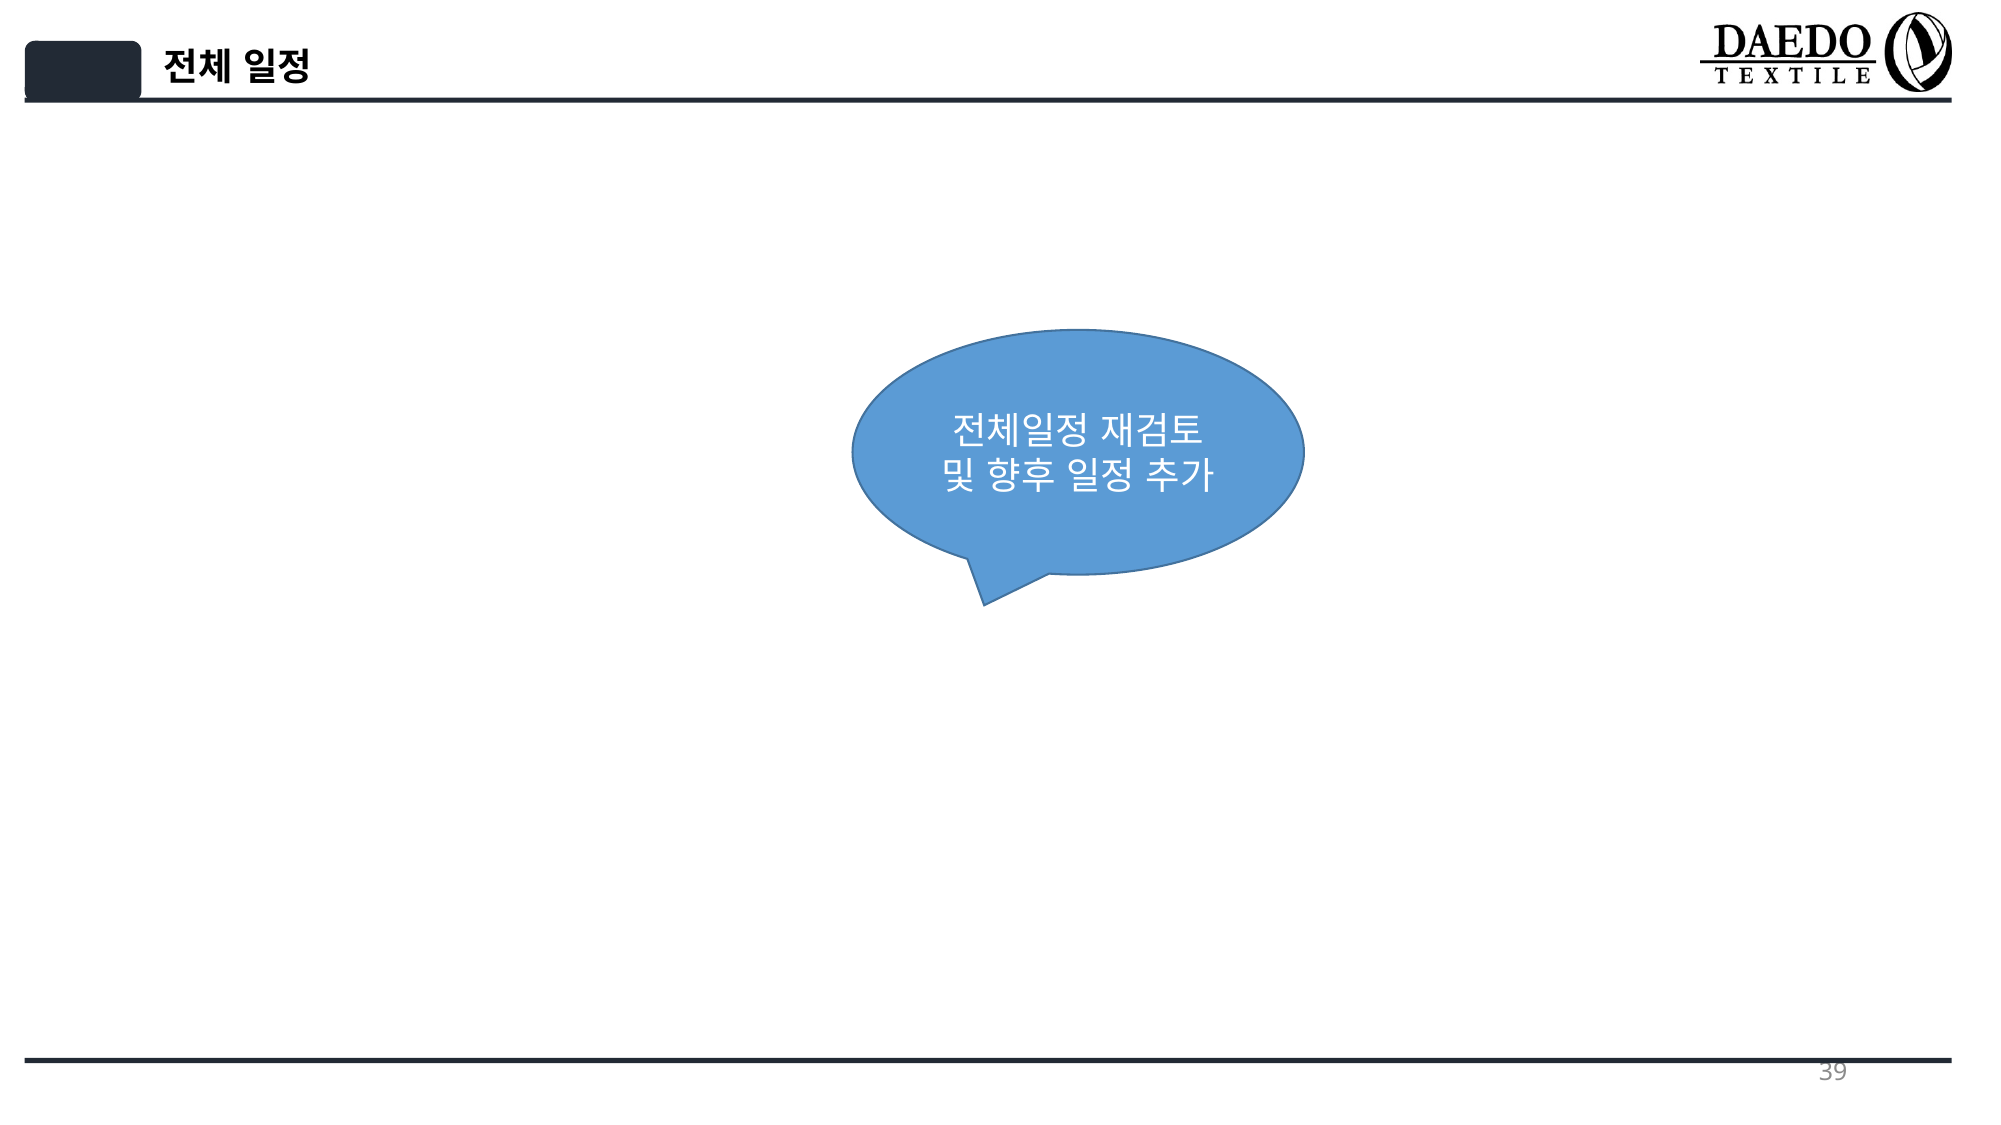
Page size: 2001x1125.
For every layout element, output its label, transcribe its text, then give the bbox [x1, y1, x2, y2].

picture [1700, 12, 1952, 92]
text_box 전체일정 재검토 및 향후 일정 추가 [851, 328, 1305, 607]
text_box [1863, 1057, 1953, 1064]
text_box [23, 39, 143, 103]
text_box [24, 97, 1953, 104]
slide_number 39 [1412, 1042, 1863, 1103]
text_box 전체 일정 [141, 39, 336, 96]
text_box [24, 1057, 1412, 1064]
